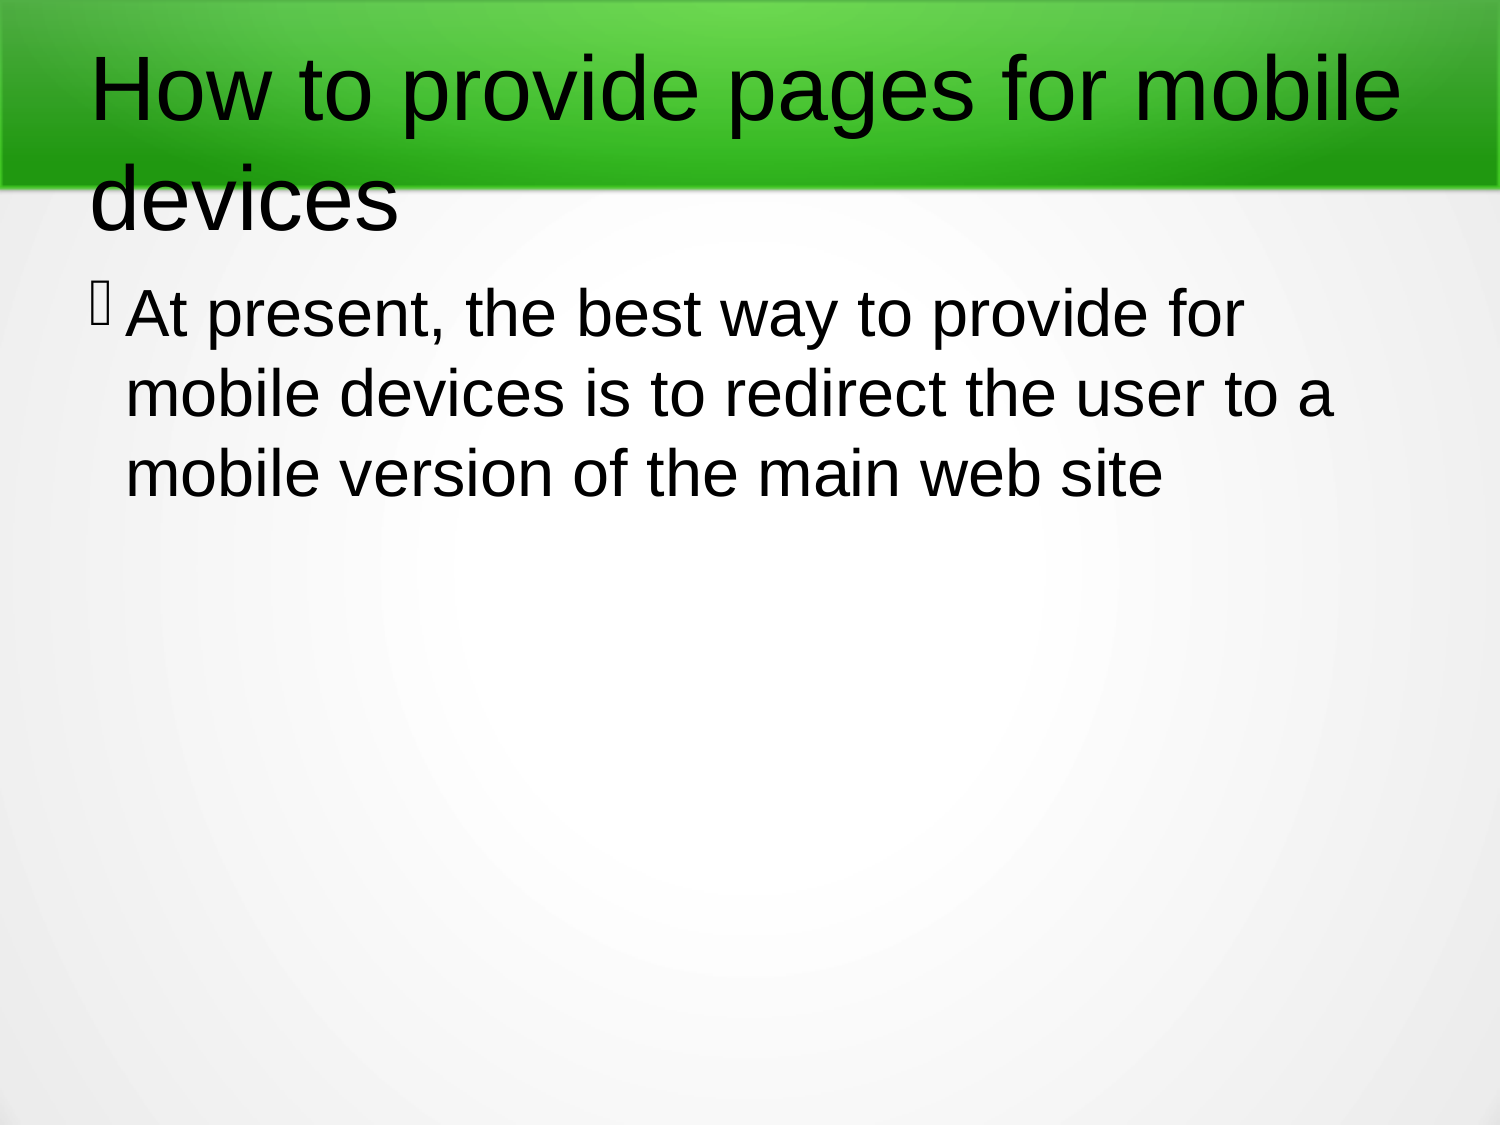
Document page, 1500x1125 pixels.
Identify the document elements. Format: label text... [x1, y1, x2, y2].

picture [0, 0, 1500, 1125]
text_box How to provide pages for mobile devices [75, 45, 1425, 233]
text_box At present, the best way to provide for mobile devices is to redirect the user to a mobile version of the main web site [75, 262, 1425, 1005]
